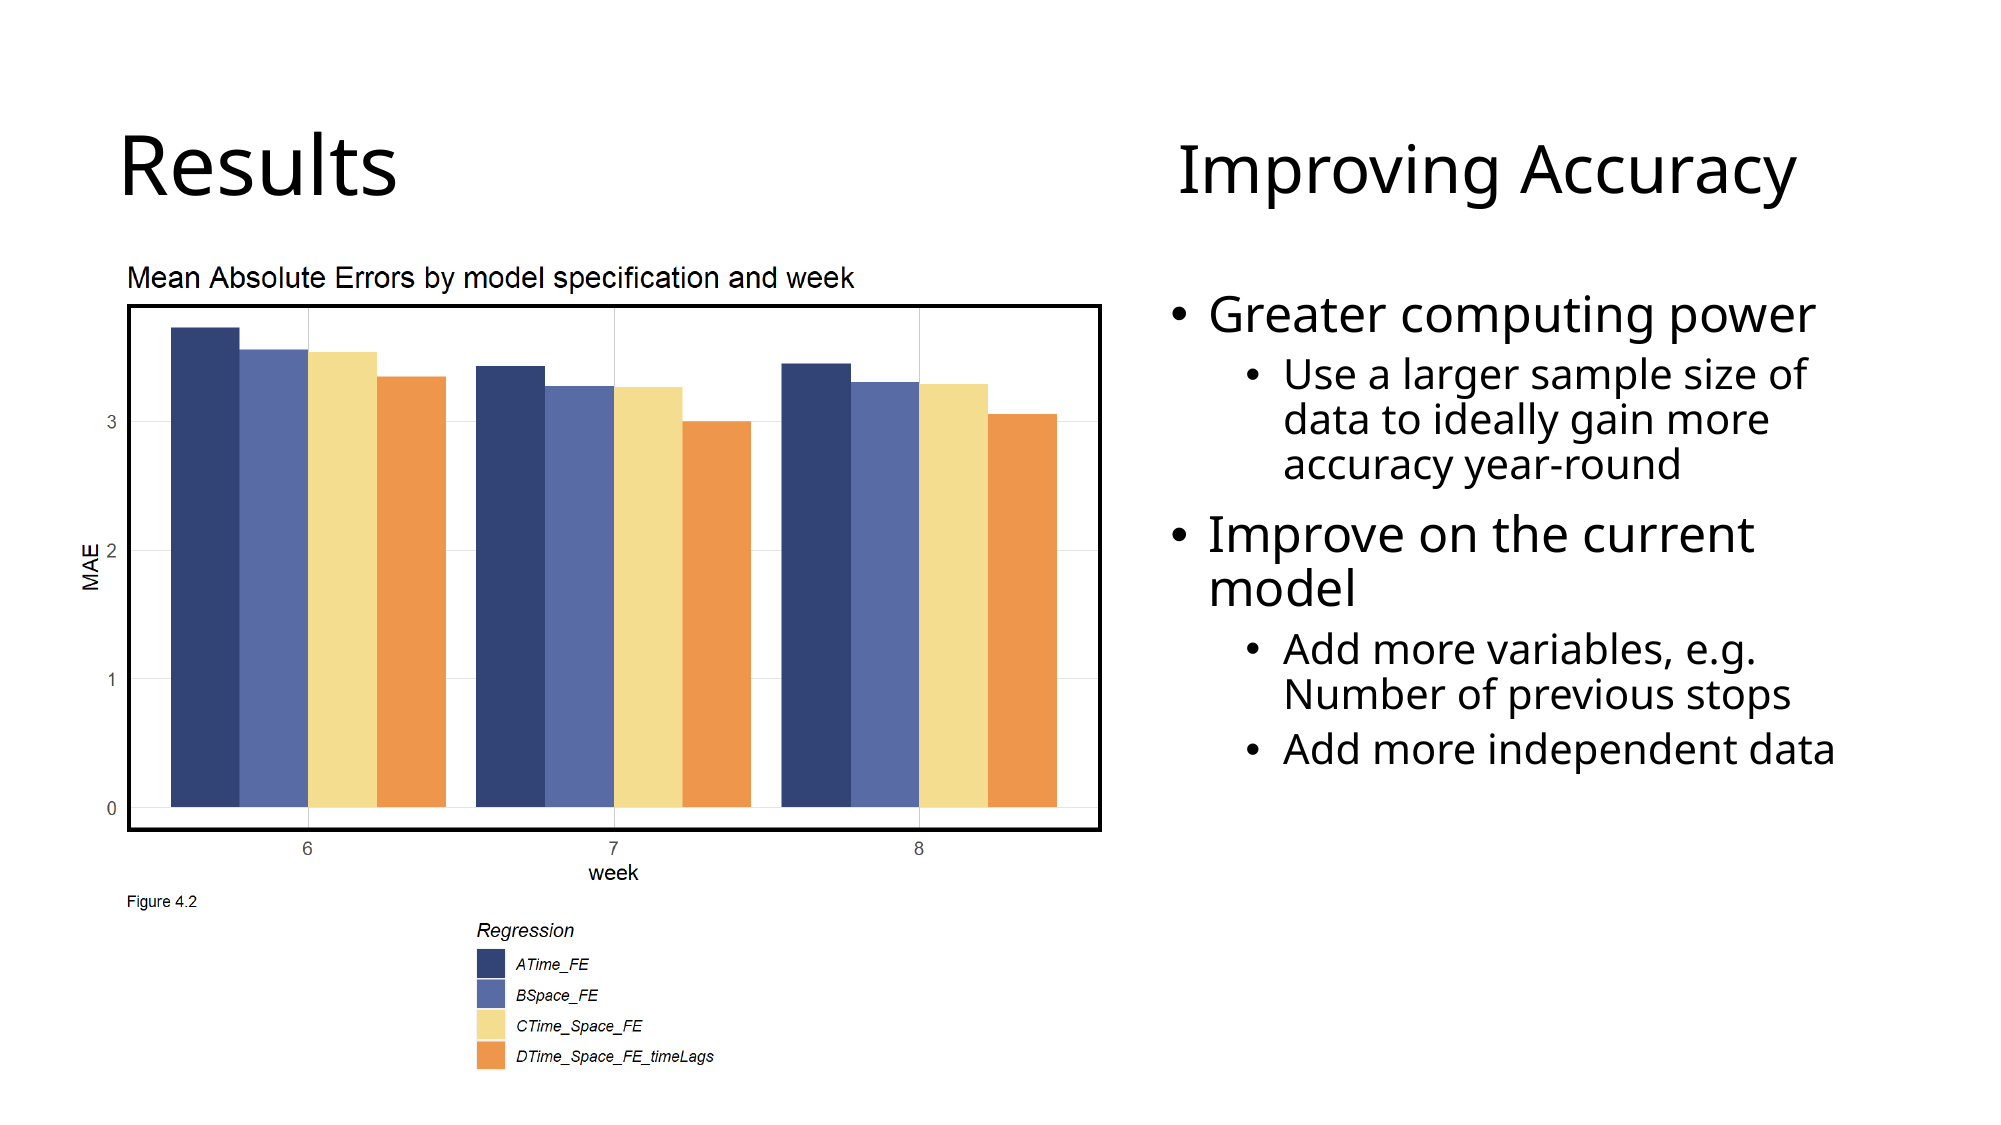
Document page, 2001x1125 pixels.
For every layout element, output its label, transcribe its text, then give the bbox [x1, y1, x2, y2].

title Results [102, 59, 1828, 278]
list Greater computing power Use a larger sample size of data to ideally gain more accuracy year-round Improve on the current model Add more variables, e.g. Number of previous stops Add more independent data [1155, 281, 1919, 996]
picture [71, 255, 1121, 1096]
text_box Improving Accuracy [1163, 63, 1860, 281]
